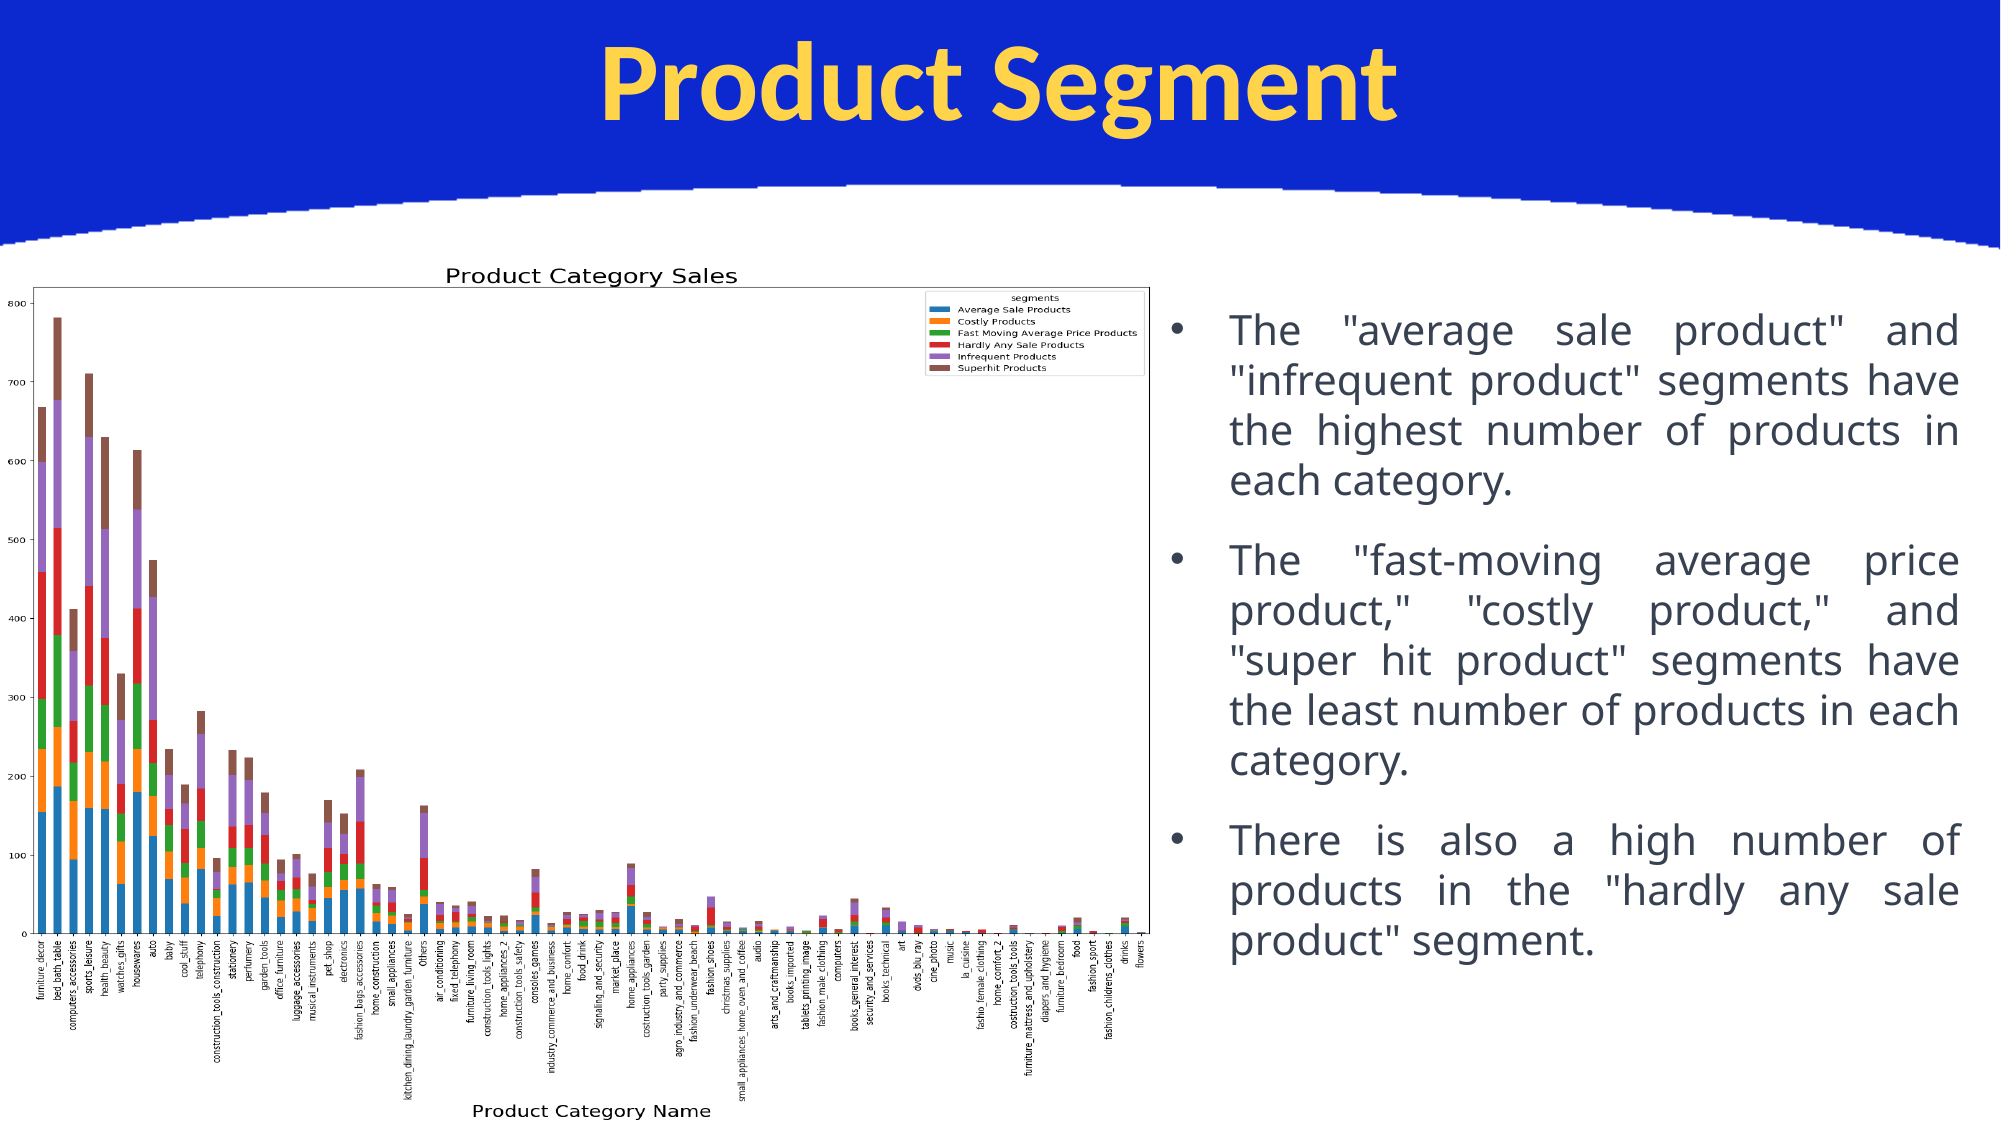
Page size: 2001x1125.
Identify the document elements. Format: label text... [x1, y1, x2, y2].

text_box The "average sale product" and "infrequent product" segments have the highest number of products in each category. The "fast-moving average price product," "costly product," and "super hit product" segments have the least number of products in each category. There is also a high number of products in the "hardly any sale product" segment. [1156, 296, 1976, 971]
picture [0, 0, 2001, 1125]
text_box Product Segment [584, 0, 1416, 150]
